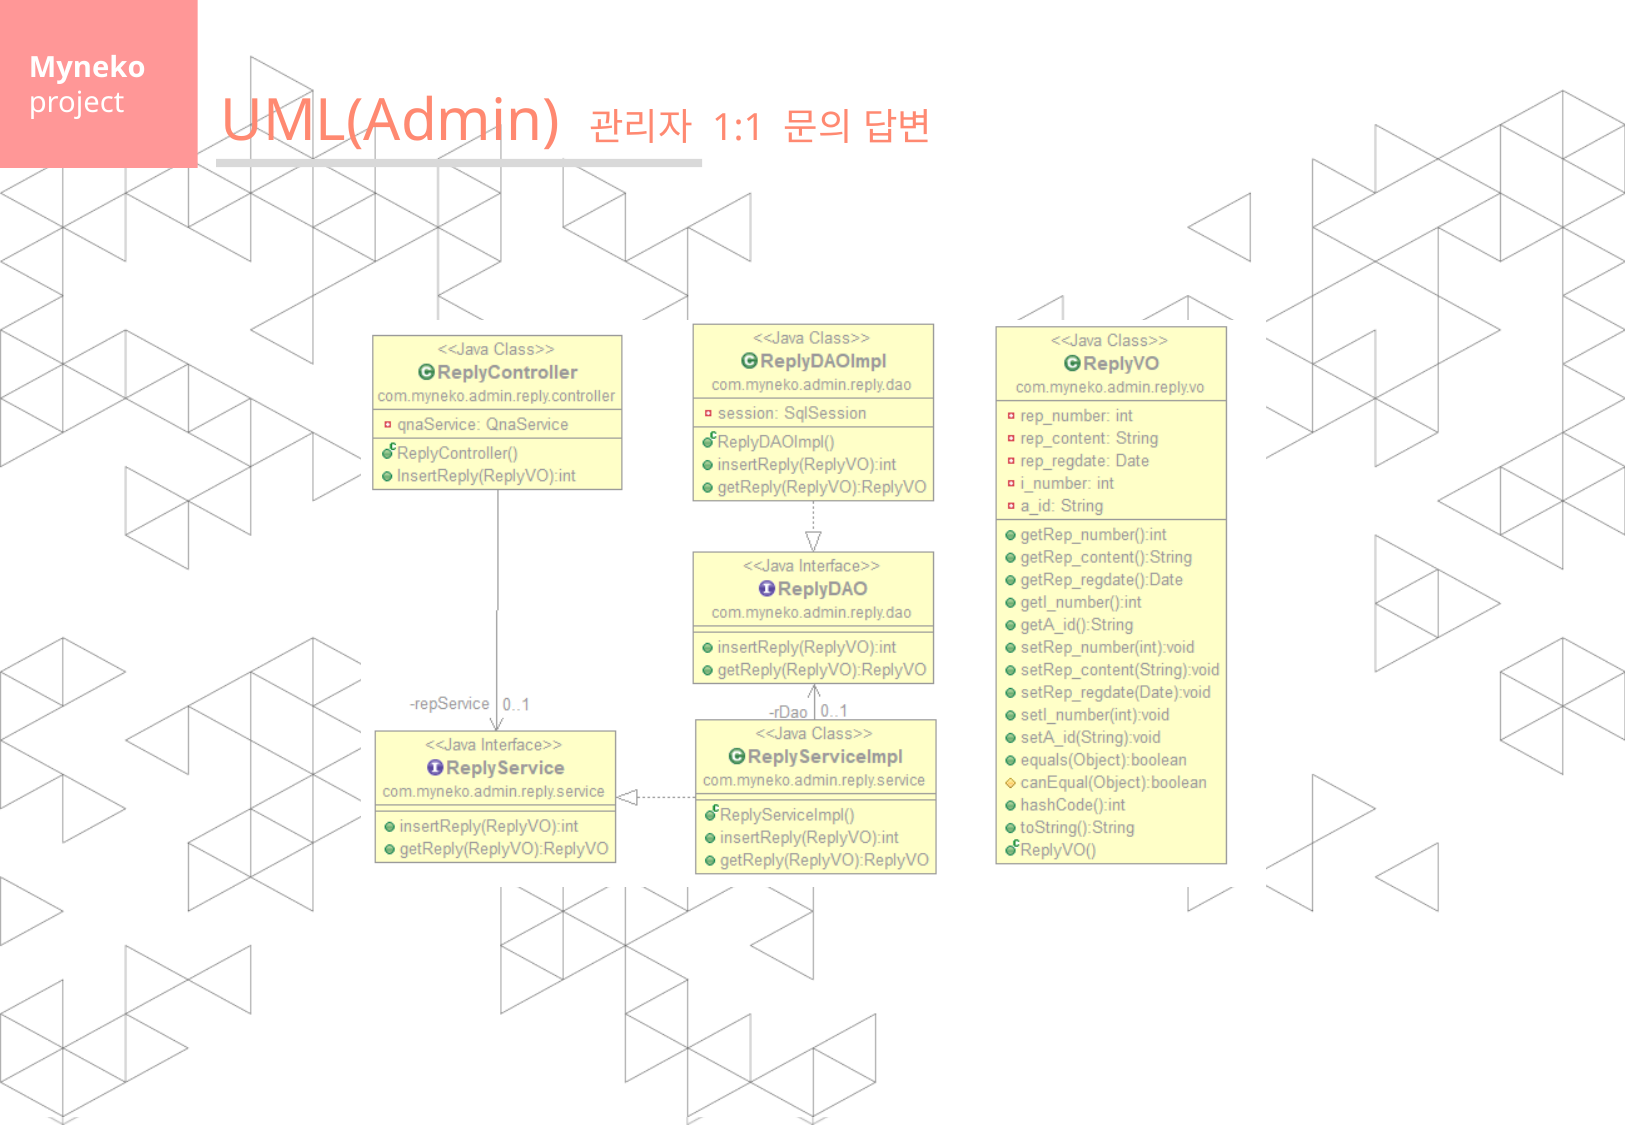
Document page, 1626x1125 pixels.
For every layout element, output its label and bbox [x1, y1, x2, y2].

picture [0, 0, 1625, 1118]
text_box [0, 1118, 1625, 1125]
